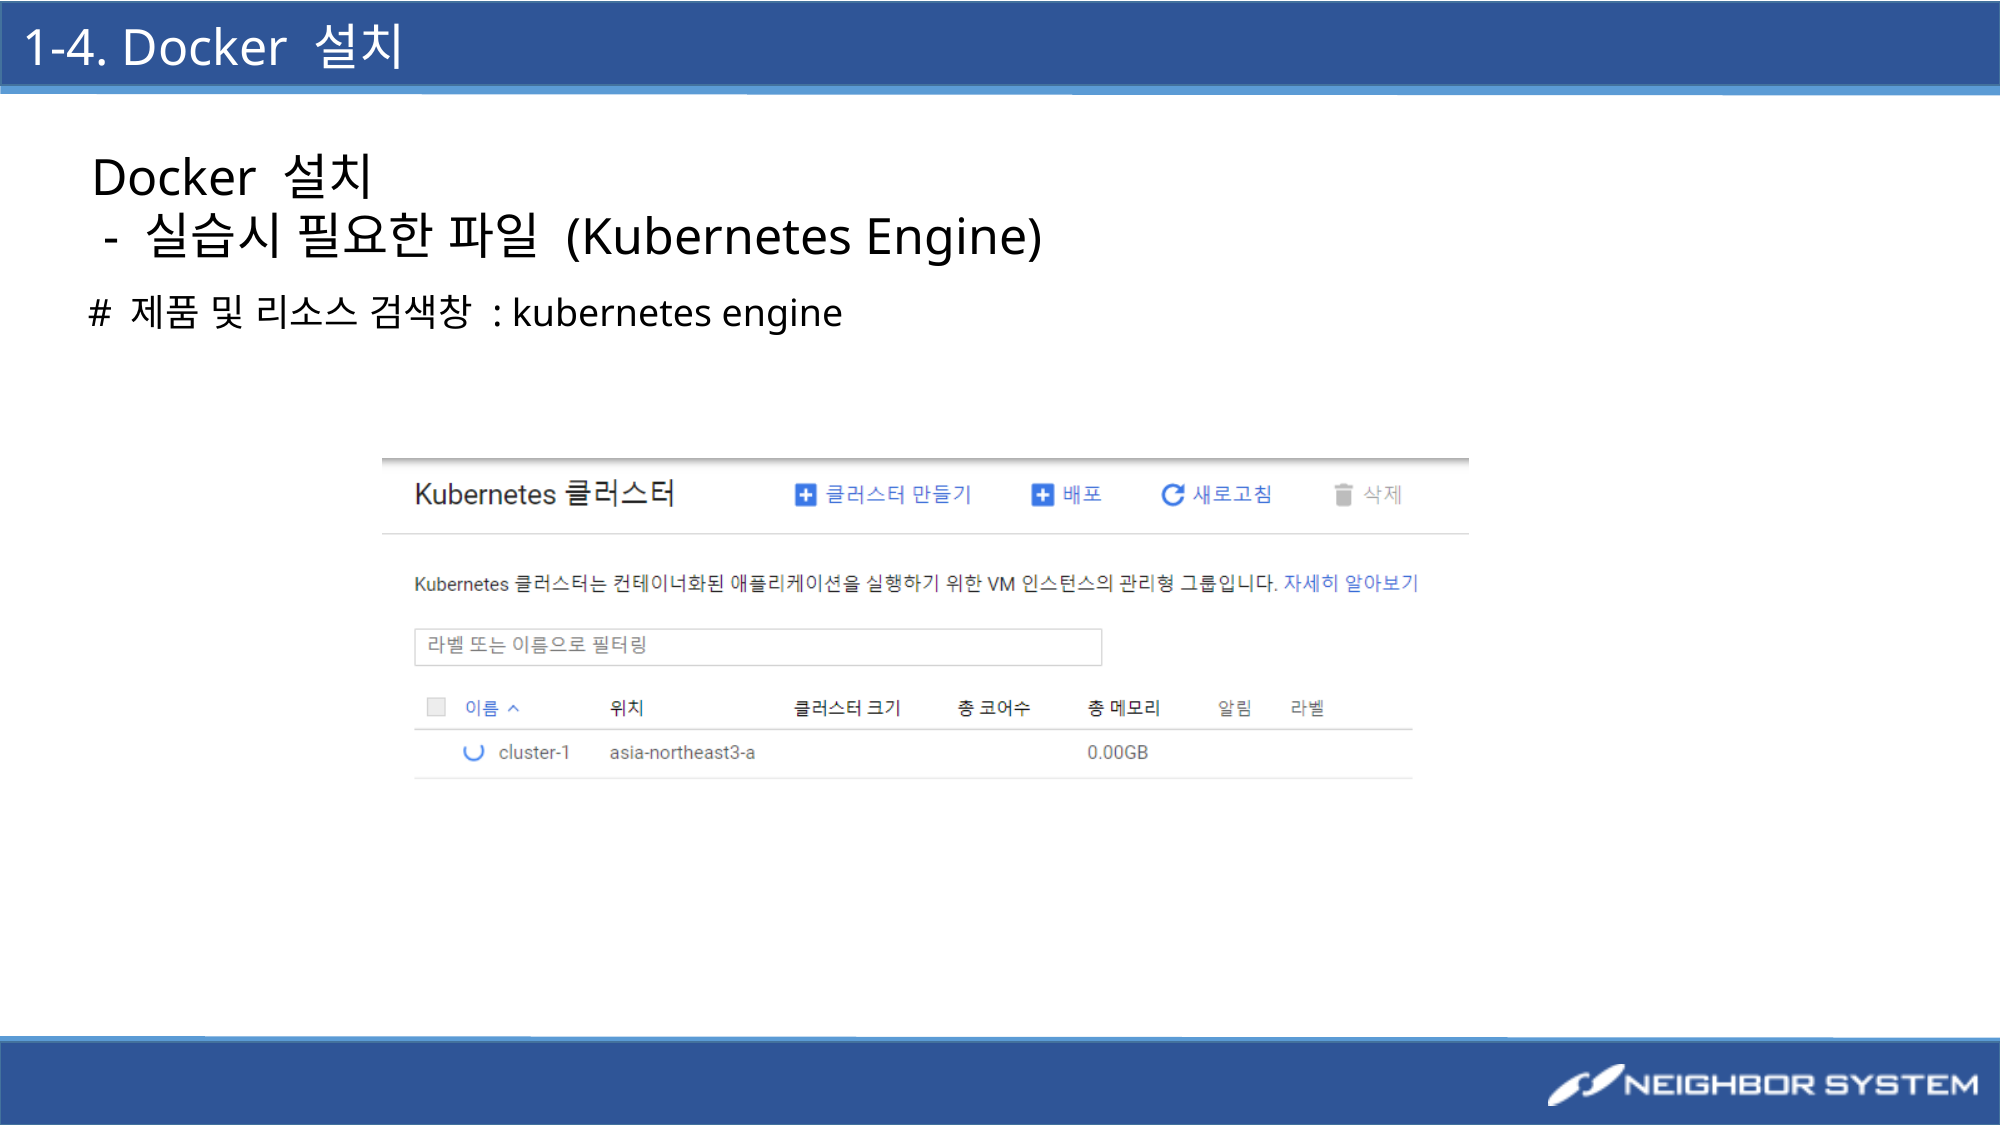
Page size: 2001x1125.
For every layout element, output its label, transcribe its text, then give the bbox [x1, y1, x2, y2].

text_box # 제품 및 리소스 검색창 : kubernetes engine [73, 281, 1211, 521]
picture [1548, 1064, 2000, 1106]
text_box 1-4. Docker 설치 [7, 8, 1093, 83]
text_box Docker 설치 - 실습시 필요한 파일 (Kubernetes Engine) [76, 137, 1927, 273]
text_box [0, 1043, 2000, 1125]
text_box [0, 1, 2000, 86]
picture [382, 458, 1470, 808]
